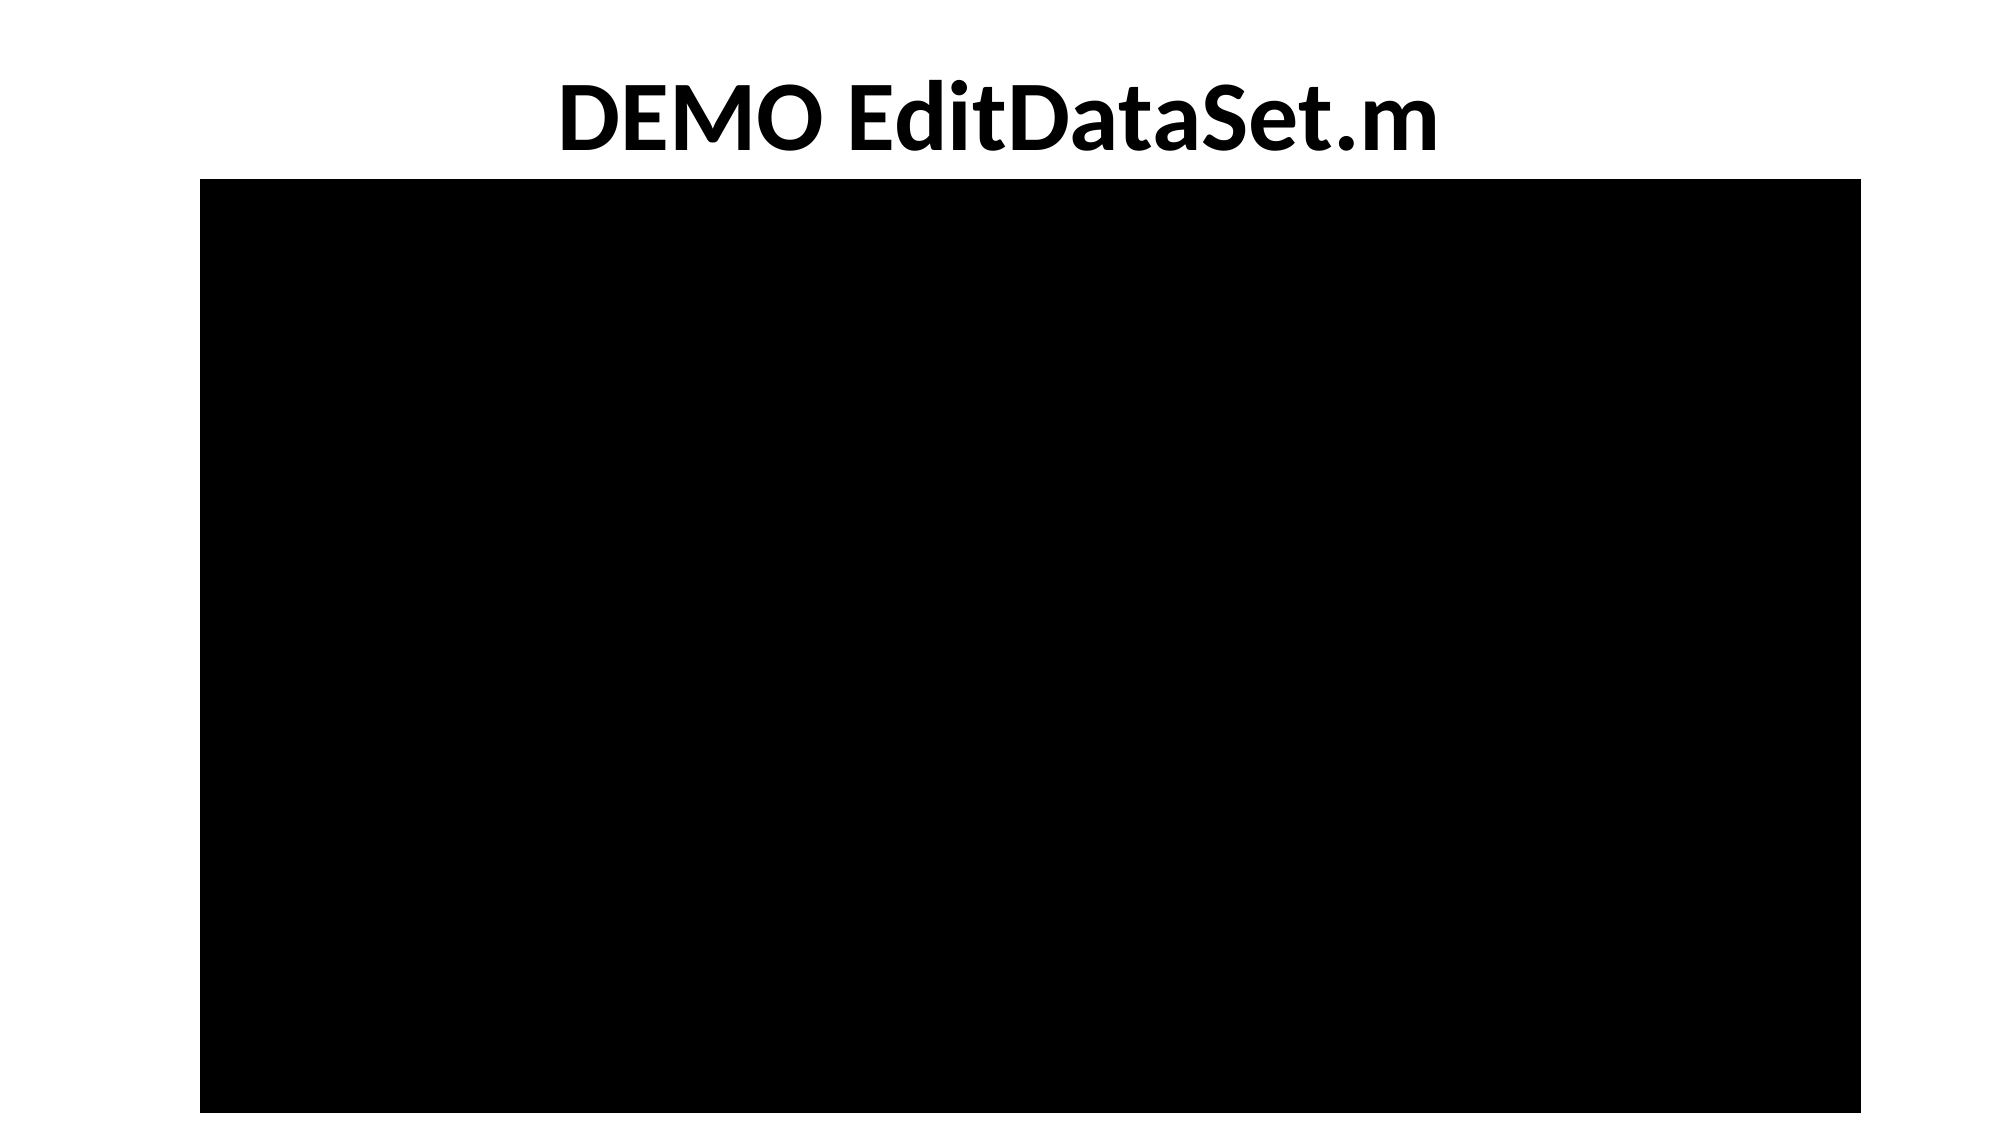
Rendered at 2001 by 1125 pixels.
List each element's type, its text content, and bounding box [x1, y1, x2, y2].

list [199, 178, 1861, 1114]
text_box DEMO EditDataSet.m [0, 42, 2000, 178]
